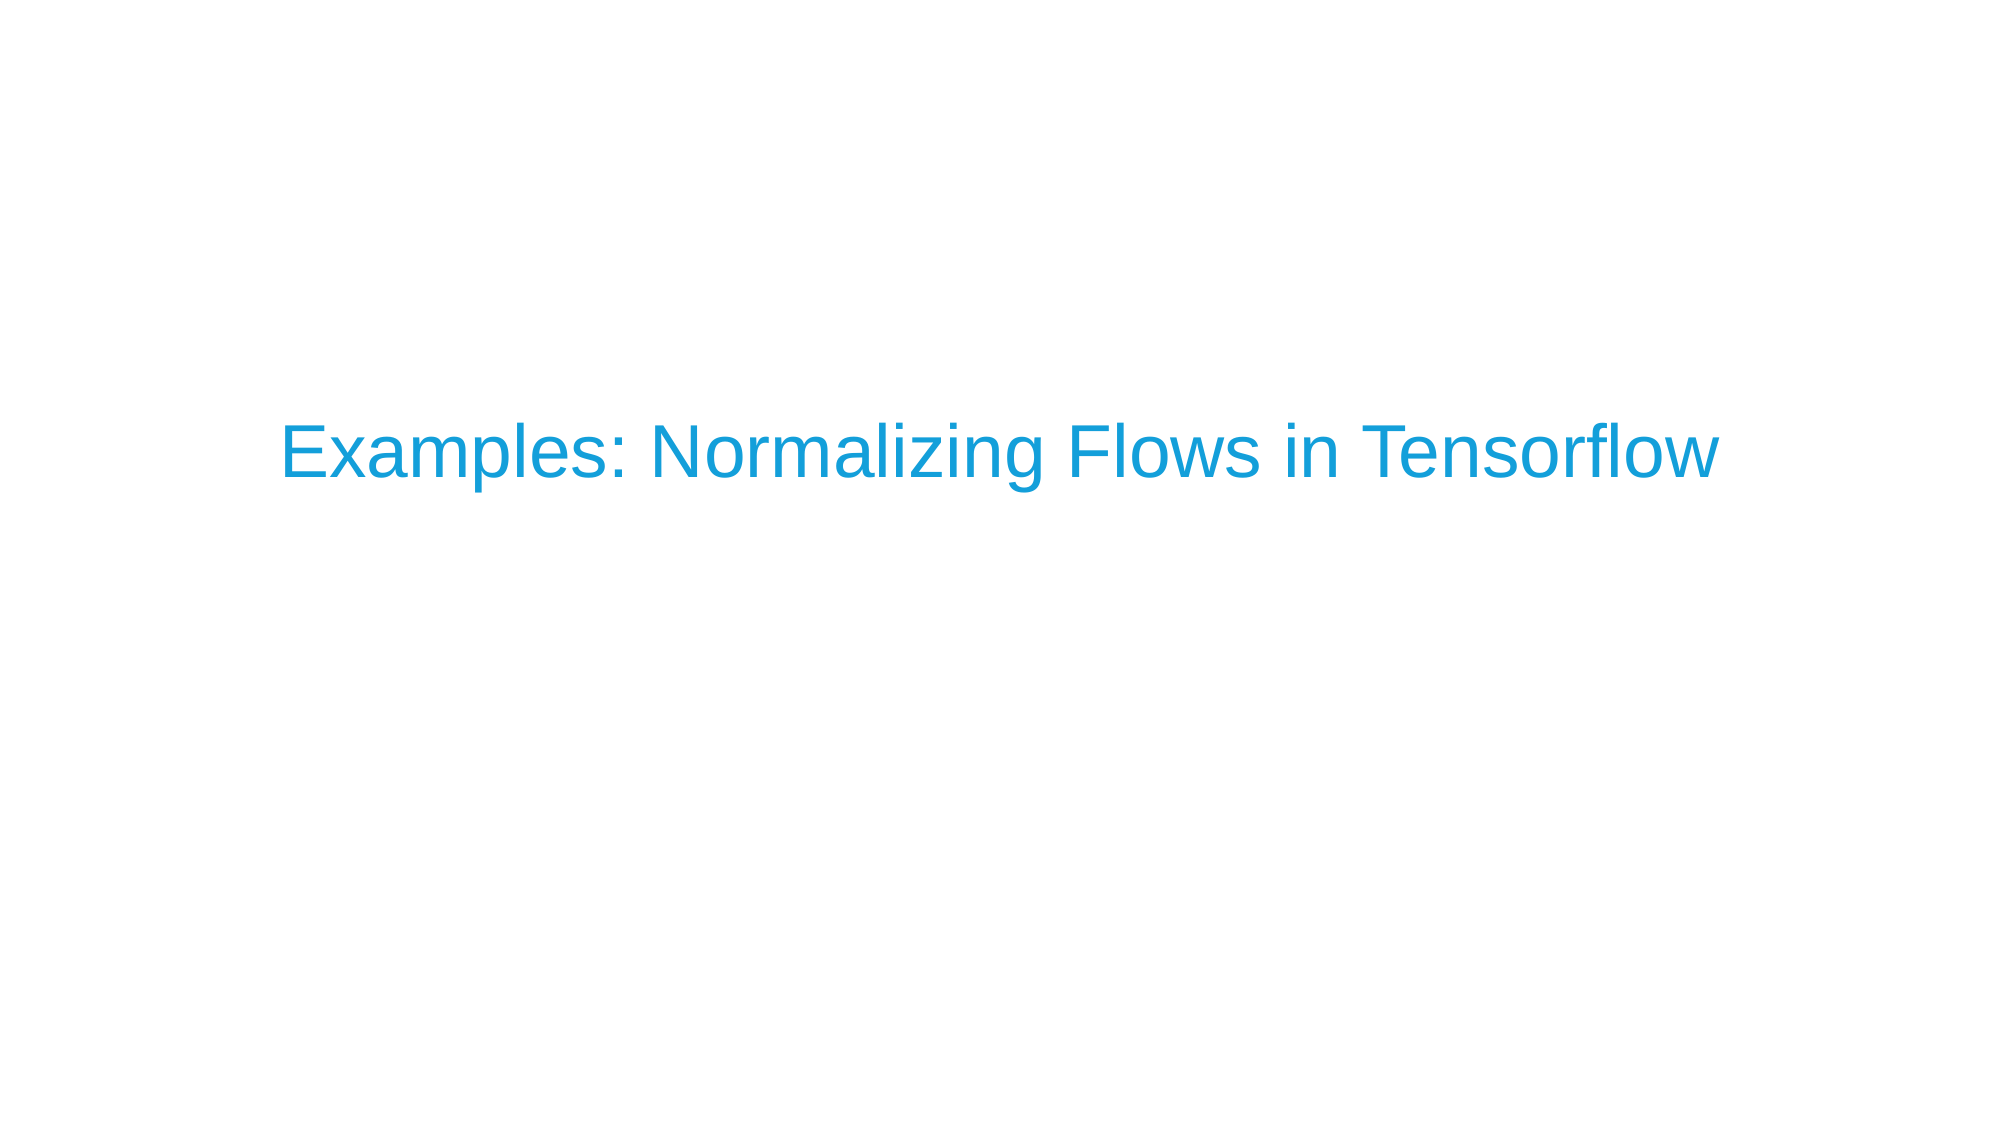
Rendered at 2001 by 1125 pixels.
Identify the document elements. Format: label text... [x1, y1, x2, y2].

title Examples: Normalizing Flows in Tensorflow [234, 395, 1766, 762]
